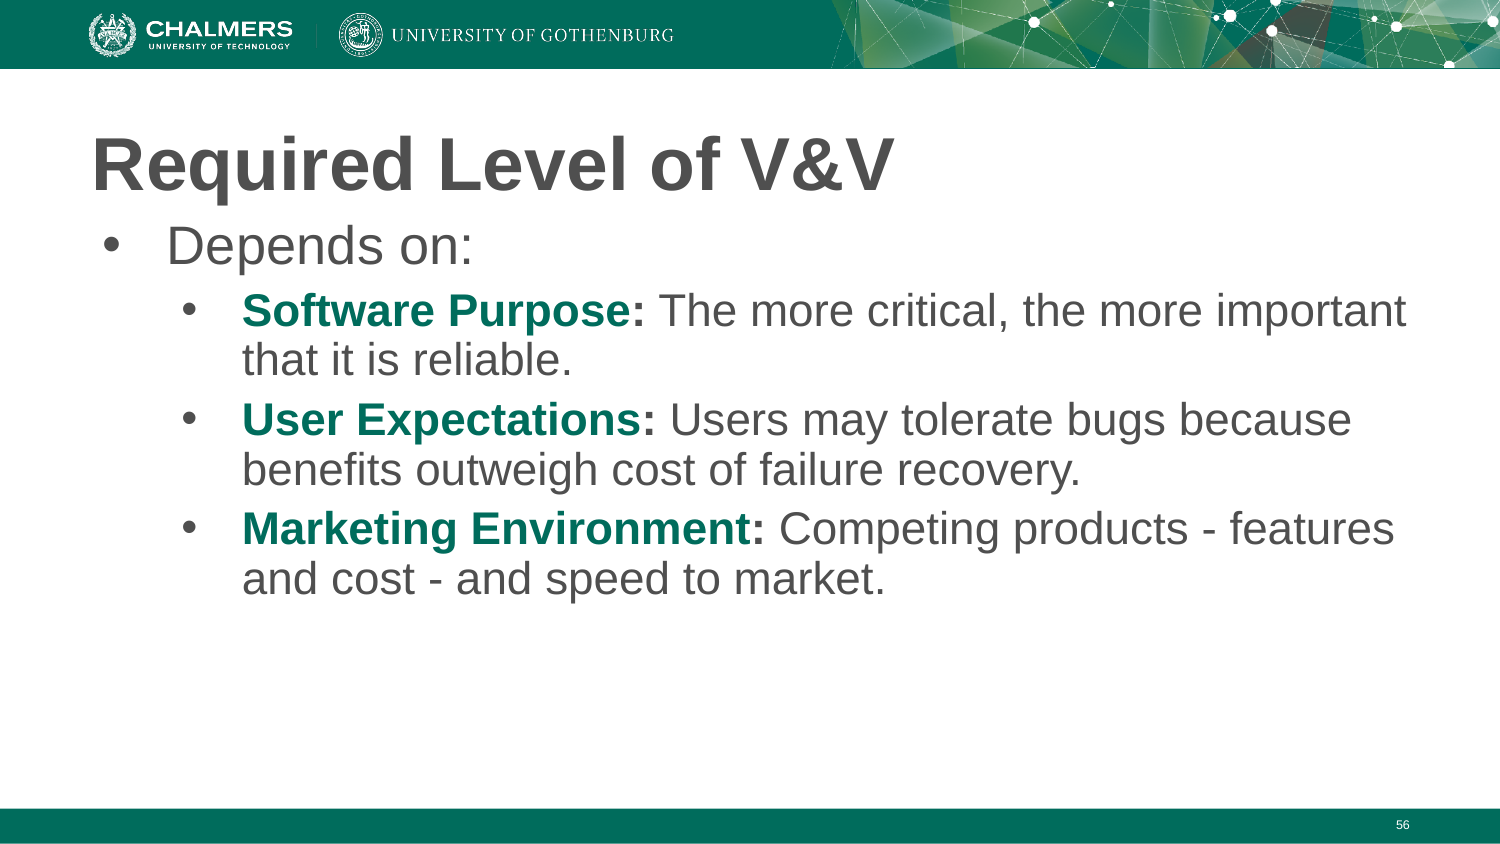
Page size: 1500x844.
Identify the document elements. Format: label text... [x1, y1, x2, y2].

picture [759, 0, 1500, 68]
title Required Level of V&V [76, 100, 1425, 210]
list Depends on: Software Purpose: The more critical, the more important that it is reliable. User Expectations: Users may tolerate bugs because benefits outweigh cost of failure recovery. Marketing Environment: Competing products - features and cost - and speed to market. [76, 210, 1425, 782]
picture [64, 0, 696, 85]
slide_number ‹#› [1074, 809, 1425, 844]
